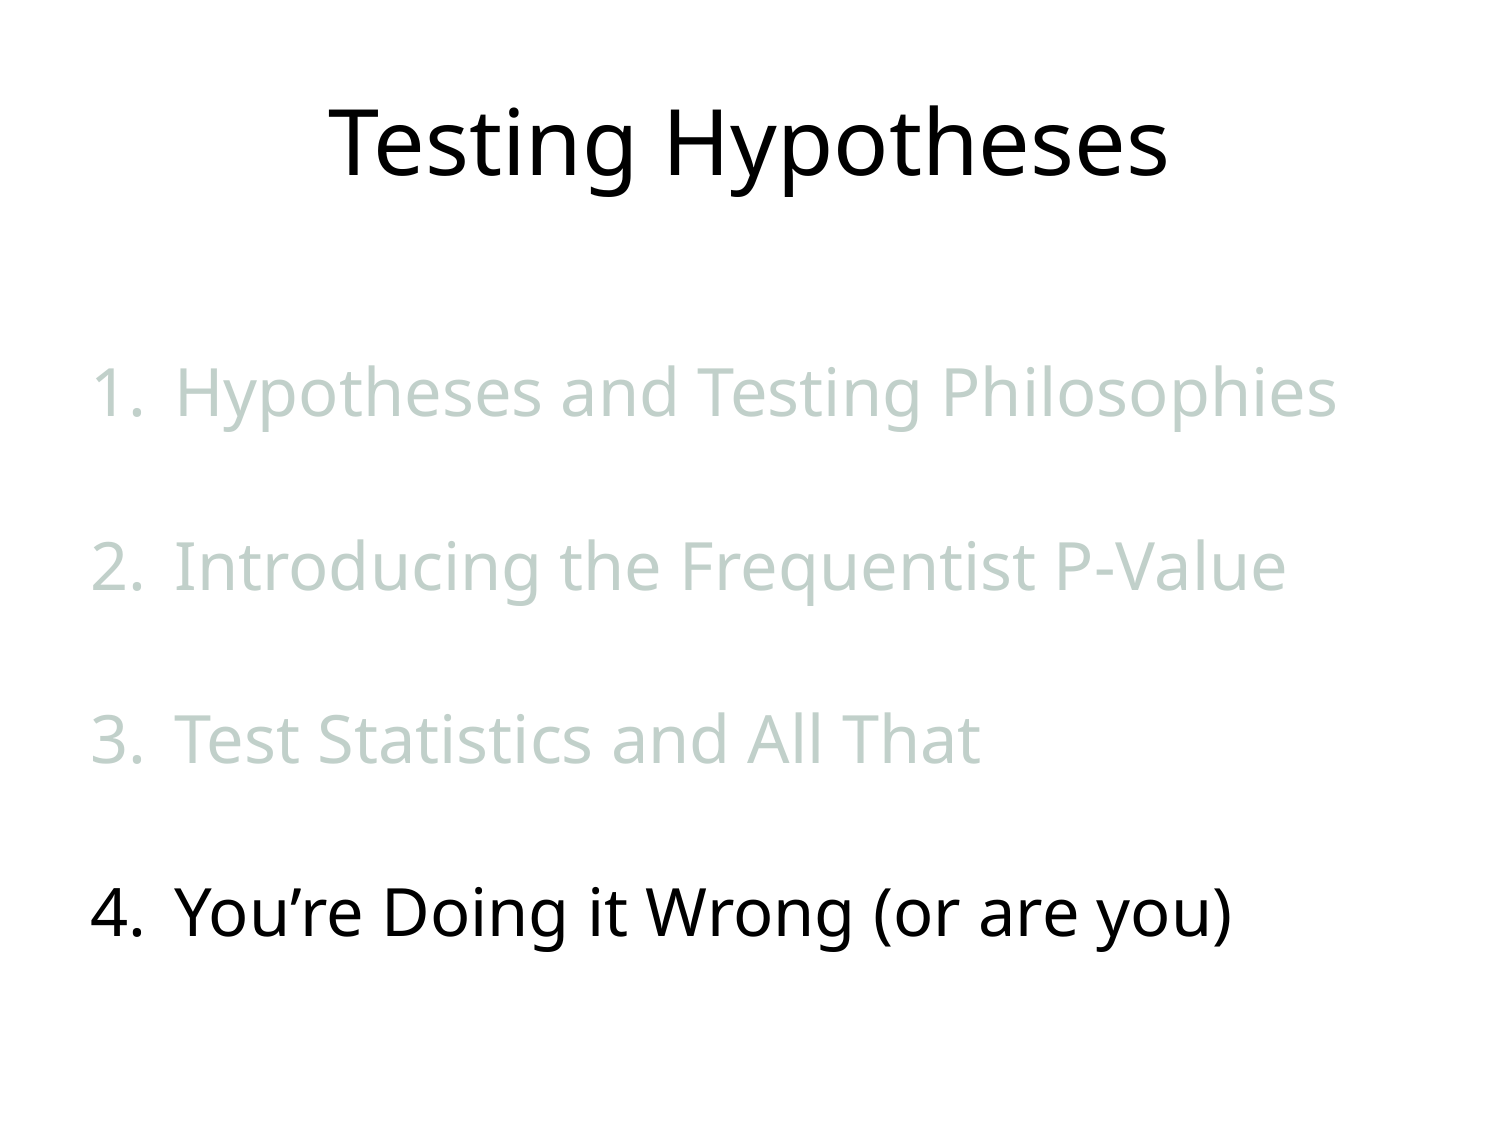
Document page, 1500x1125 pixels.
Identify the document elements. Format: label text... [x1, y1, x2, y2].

list Hypotheses and Testing Philosophies Introducing the Frequentist P-Value Test Statistics and All That You’re Doing it Wrong (or are you) [75, 262, 1425, 1005]
title Testing Hypotheses [75, 45, 1425, 233]
